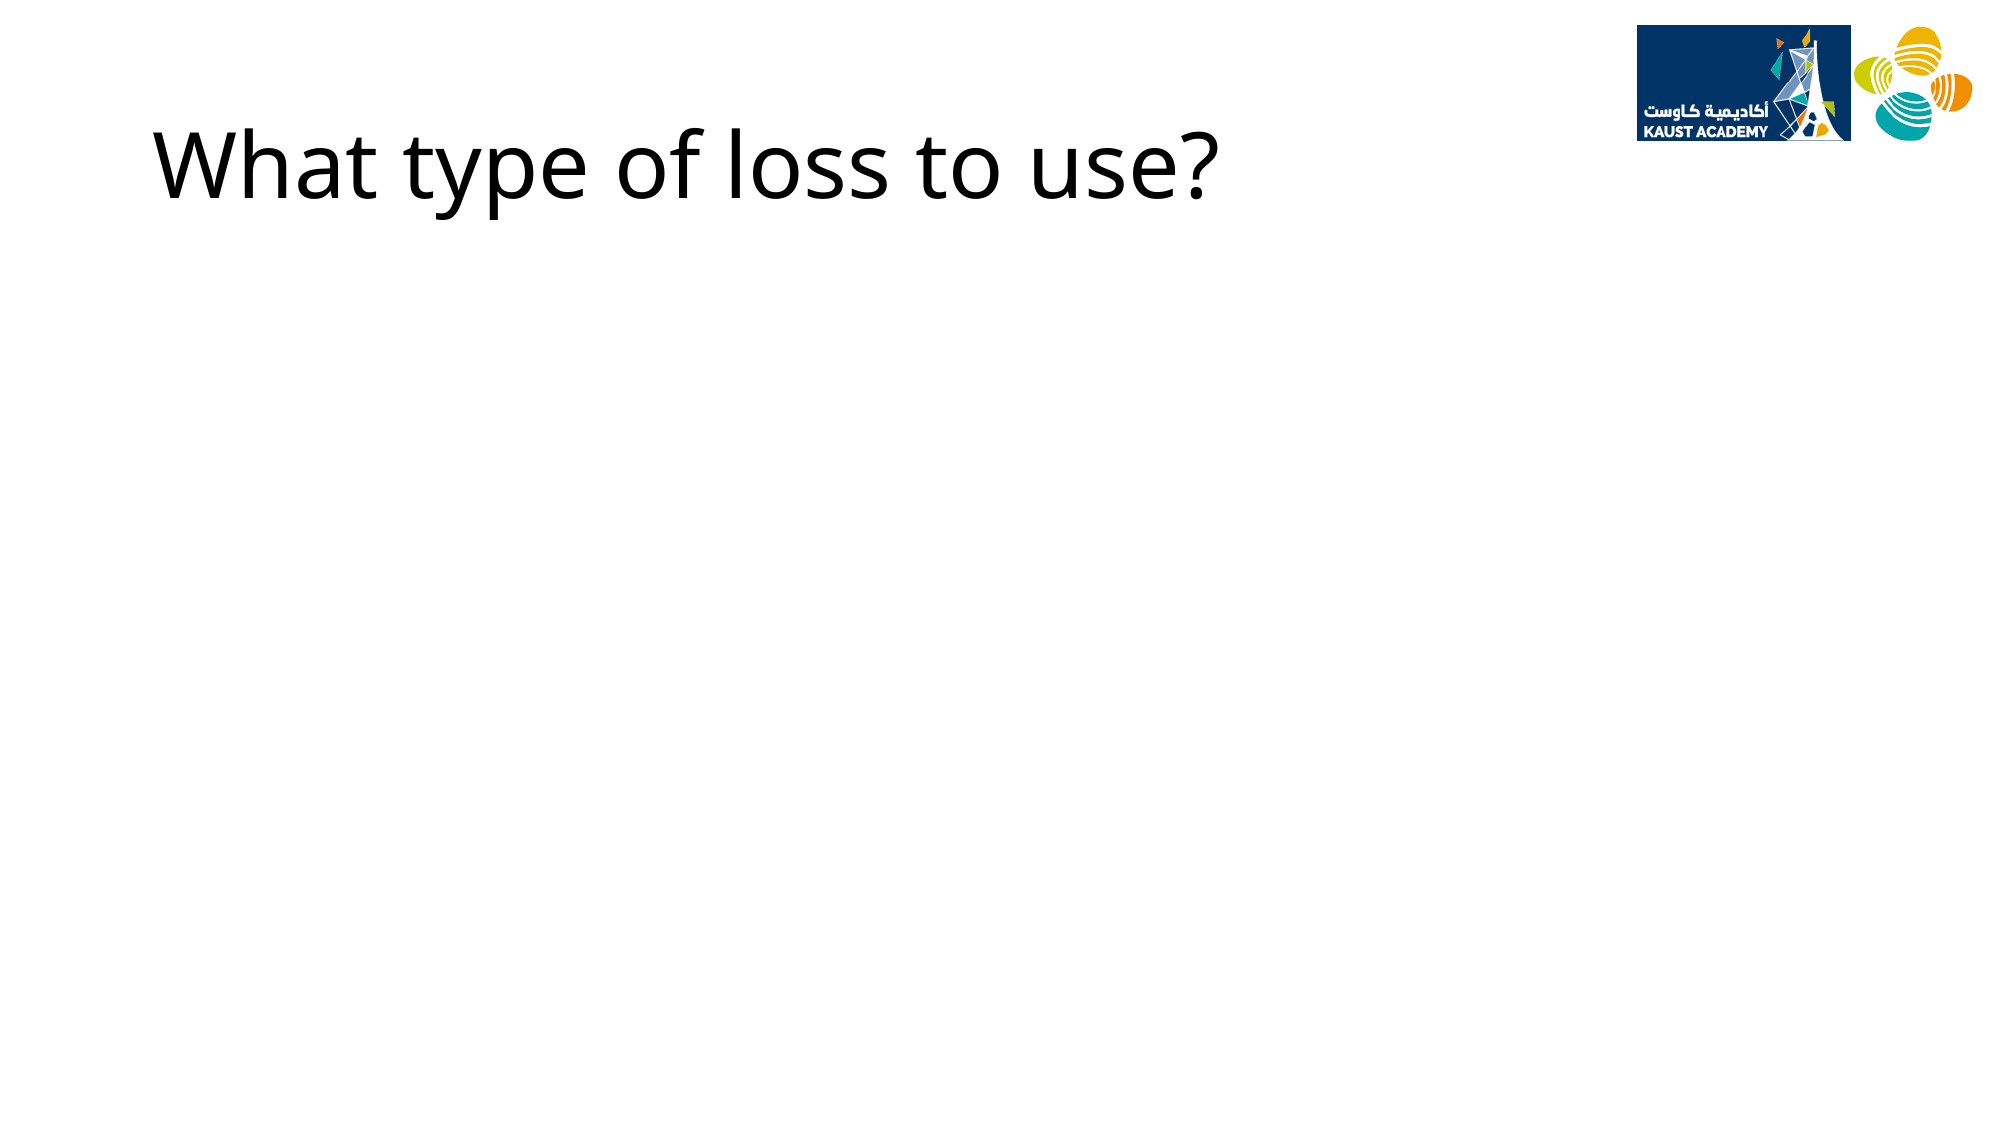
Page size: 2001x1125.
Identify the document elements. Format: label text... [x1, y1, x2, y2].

title What type of loss to use? [137, 59, 1863, 278]
picture [1637, 25, 1978, 141]
